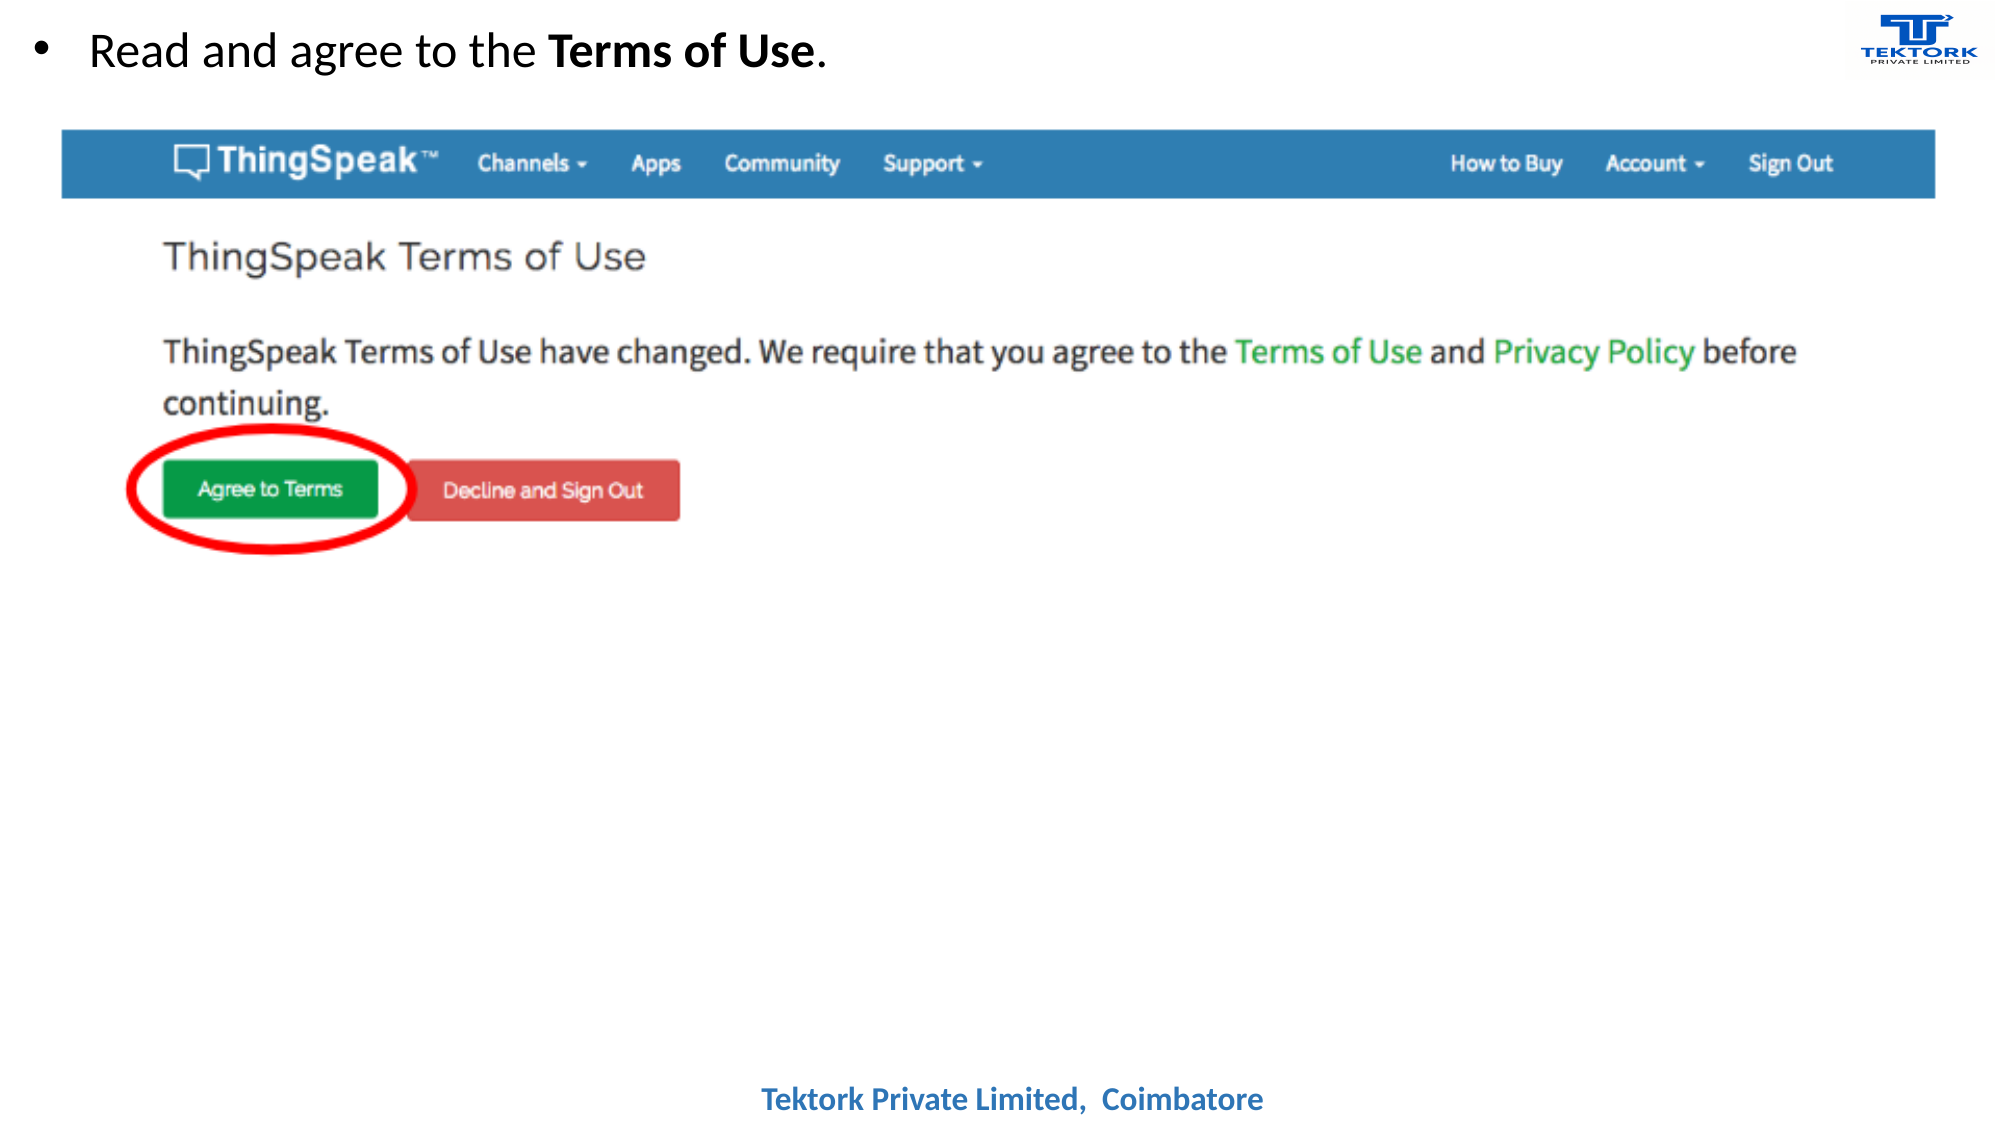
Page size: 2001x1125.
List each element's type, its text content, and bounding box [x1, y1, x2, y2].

text_box Tektork Private Limited, Coimbatore [419, 1070, 1608, 1125]
picture [54, 122, 1942, 707]
picture [1845, 1, 1995, 80]
text_box Read and agree to the Terms of Use. [18, 10, 844, 85]
